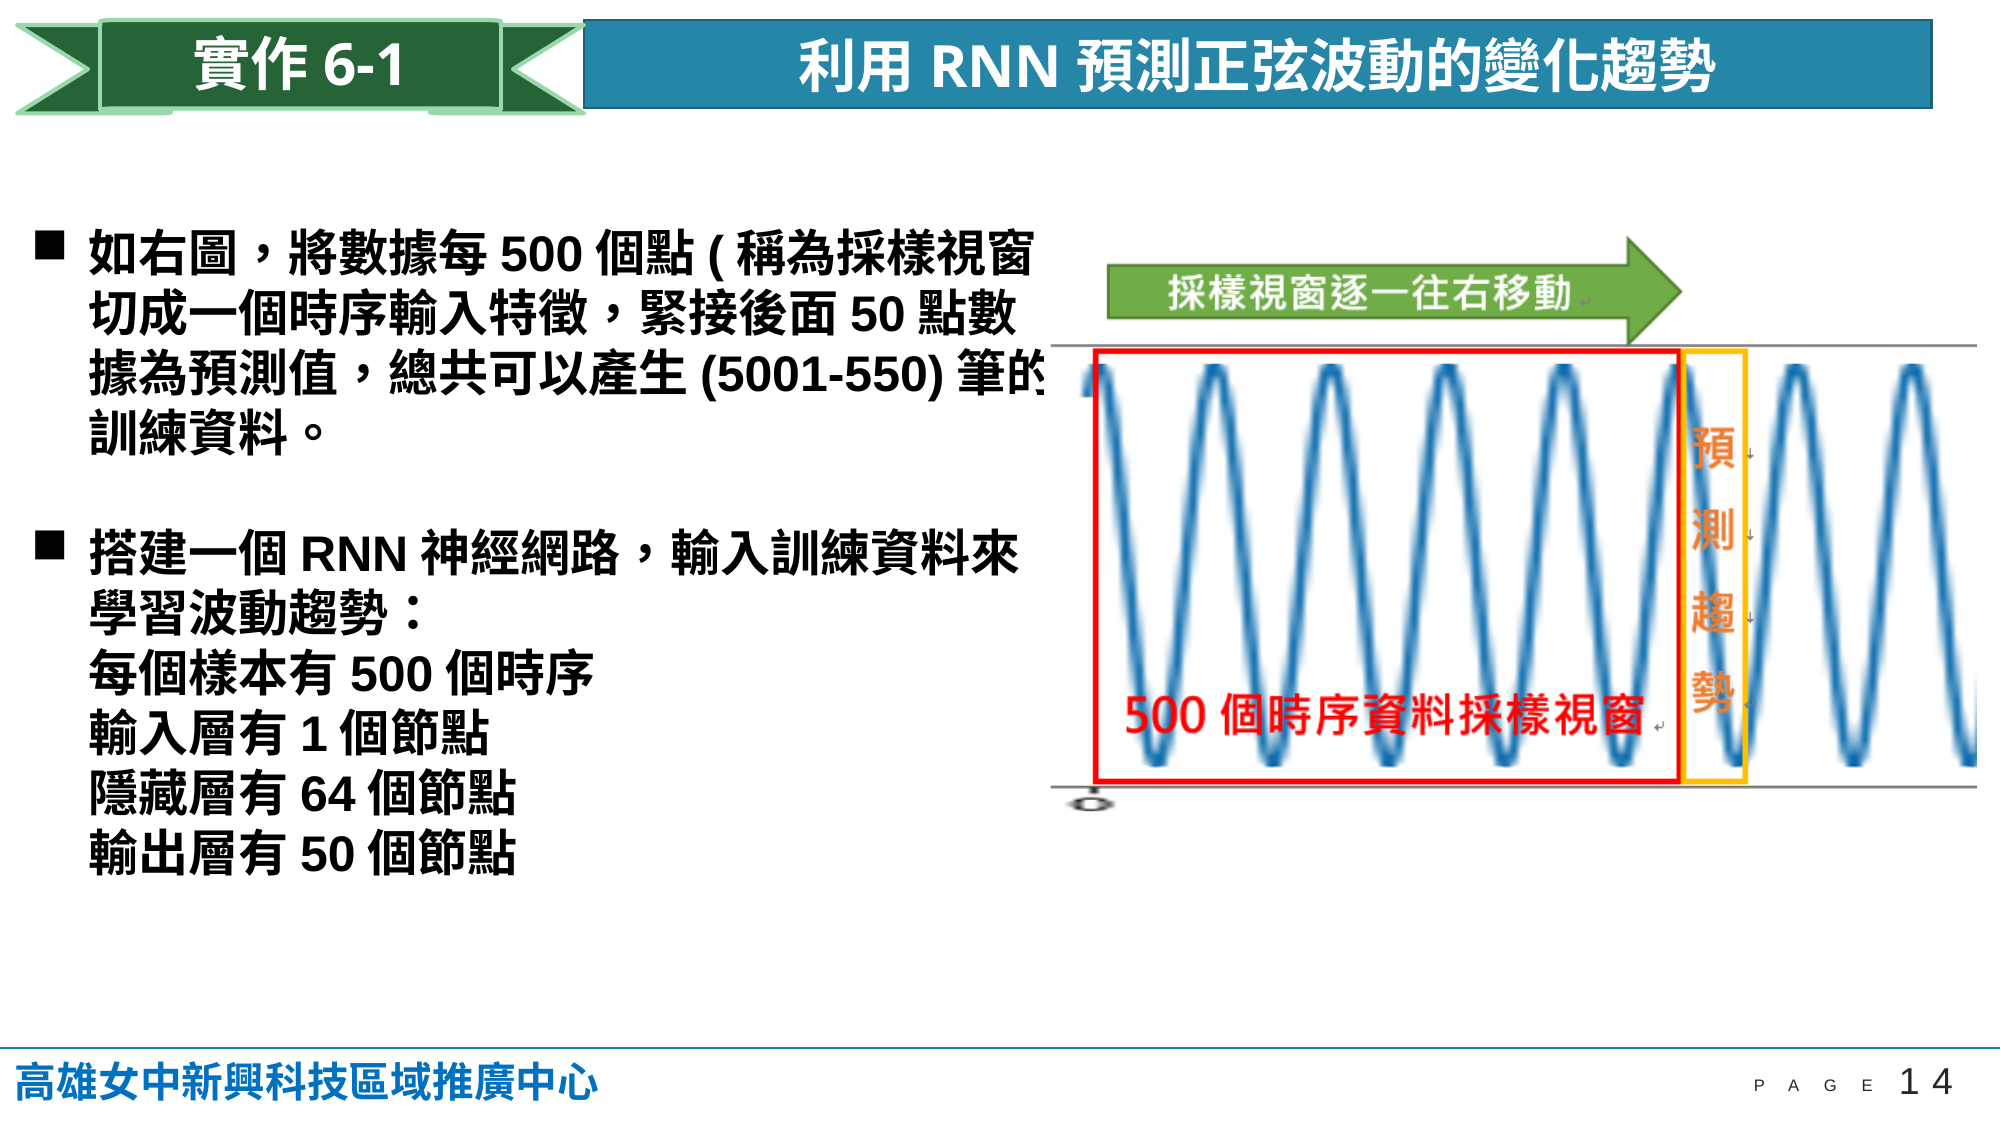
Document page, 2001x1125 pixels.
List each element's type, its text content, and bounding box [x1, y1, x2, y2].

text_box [16, 19, 585, 114]
picture [1044, 213, 1978, 815]
text_box 利用RNN預測正弦波動的變化趨勢 [585, 19, 1932, 108]
text_box 如右圖，將數據每500個點(稱為採樣視窗) 切成一個時序輸入特徵，緊接後面50點數 據為預測值，總共可以產生(5001-550)筆的 訓練資料。 搭建一個RNN神經網路，輸入訓練資料來 學習波動趨勢： 每個樣本有500個時序 輸入層有1個節點 隱藏層有64個節點 輸出層有50個節點 [17, 214, 1932, 949]
text_box 高雄女中新興科技區域推廣中心 [0, 1057, 636, 1113]
